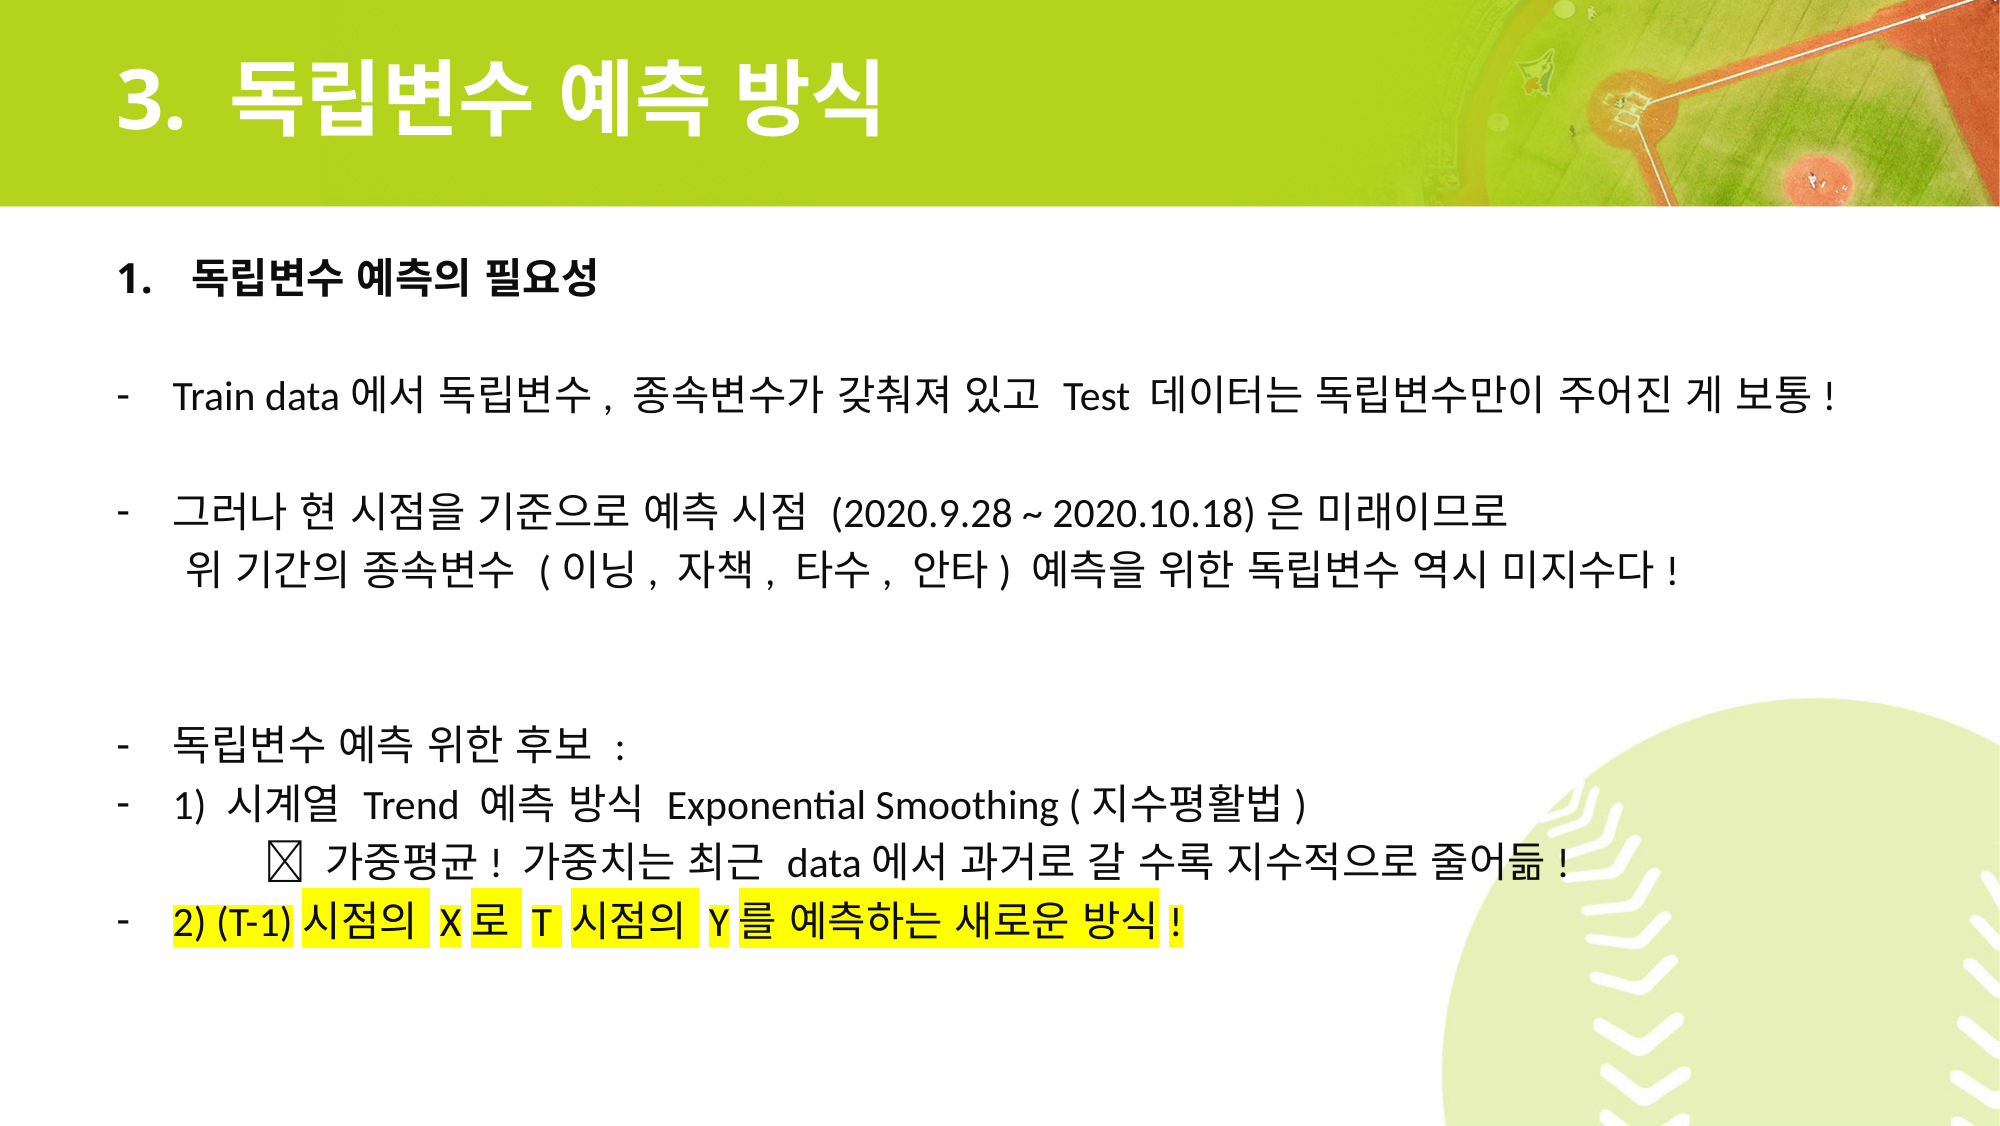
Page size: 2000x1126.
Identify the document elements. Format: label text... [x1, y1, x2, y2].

list 독립변수 예측의 필요성 Train data에서 독립변수, 종속변수가 갖춰져 있고 Test 데이터는 독립변수만이 주어진 게 보통! 그러나 현 시점을 기준으로 예측 시점 (2020.9.28 ~ 2020.10.18)은 미래이므로 위 기간의 종속변수 (이닝, 자책, 타수, 안타) 예측을 위한 독립변수 역시 미지수다! 독립변수 예측 위한 후보 : 1) 시계열 Trend 예측 방식 Exponential Smoothing (지수평활법)  가중평균! 가중치는 최근 data에서 과거로 갈 수록 지수적으로 줄어듦! 2) (T-1)시점의 X로 T 시점의 Y를 예측하는 새로운 방식! [99, 243, 1900, 1000]
picture [0, 0, 2000, 1126]
title 3. 독립변수 예측 방식 [99, 31, 1900, 163]
